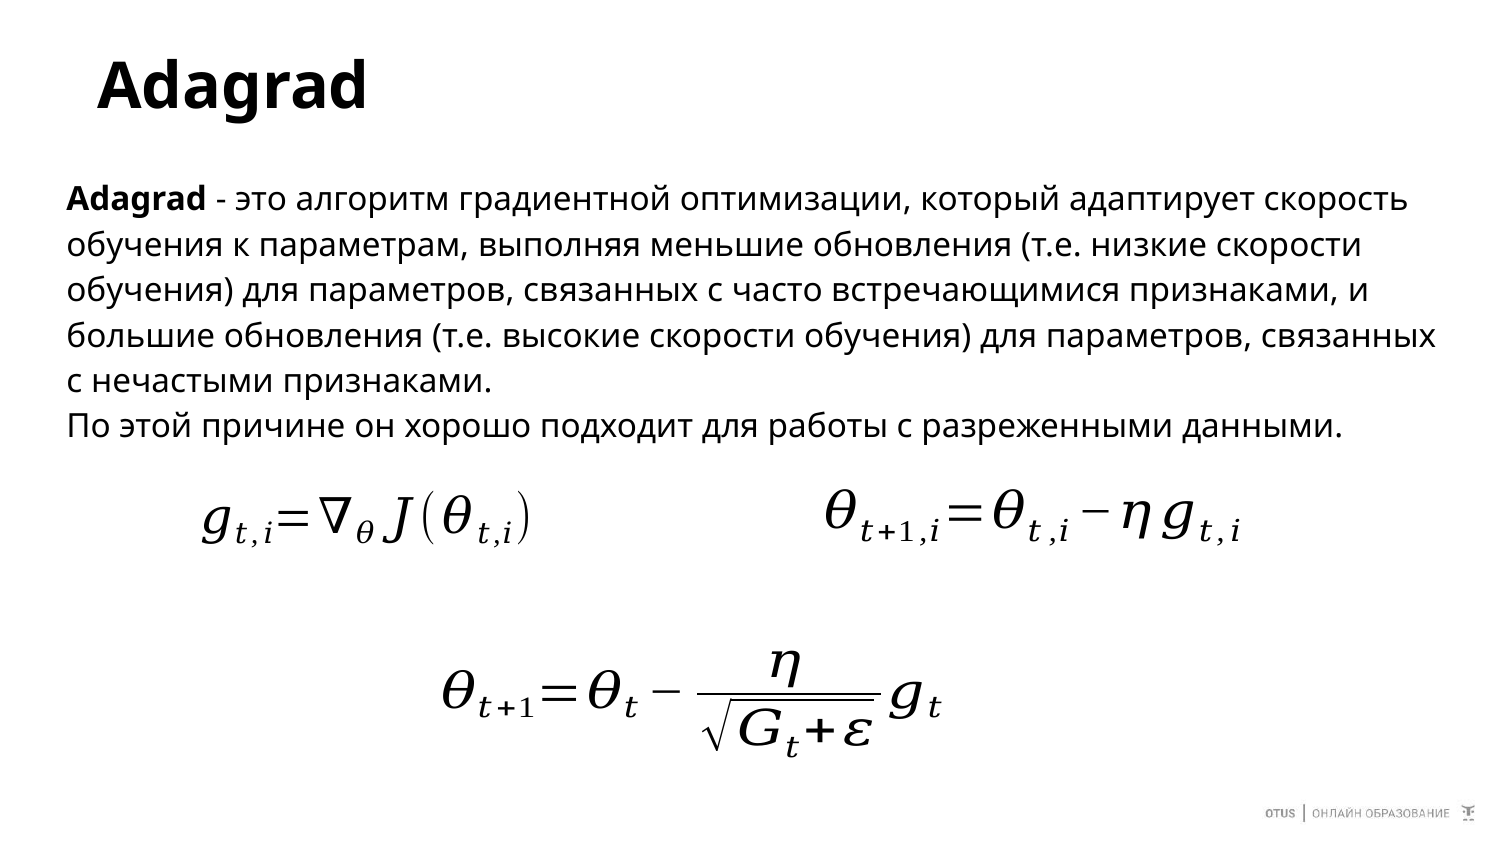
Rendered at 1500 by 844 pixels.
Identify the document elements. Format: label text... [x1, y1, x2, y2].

title Adagrad [82, 28, 1480, 209]
text_box Adagrad - это алгоритм градиентной оптимизации, который адаптирует скорость обучения к параметрам, выполняя меньшие обновления (т.е. низкие скорости обучения) для параметров, связанных с часто встречающимися признаками, и большие обновления (т.е. высокие скорости обучения) для параметров, связанных с нечастыми признаками. По этой причине он хорошо подходит для работы с разреженными данными. [51, 164, 1463, 452]
picture [1262, 799, 1475, 825]
